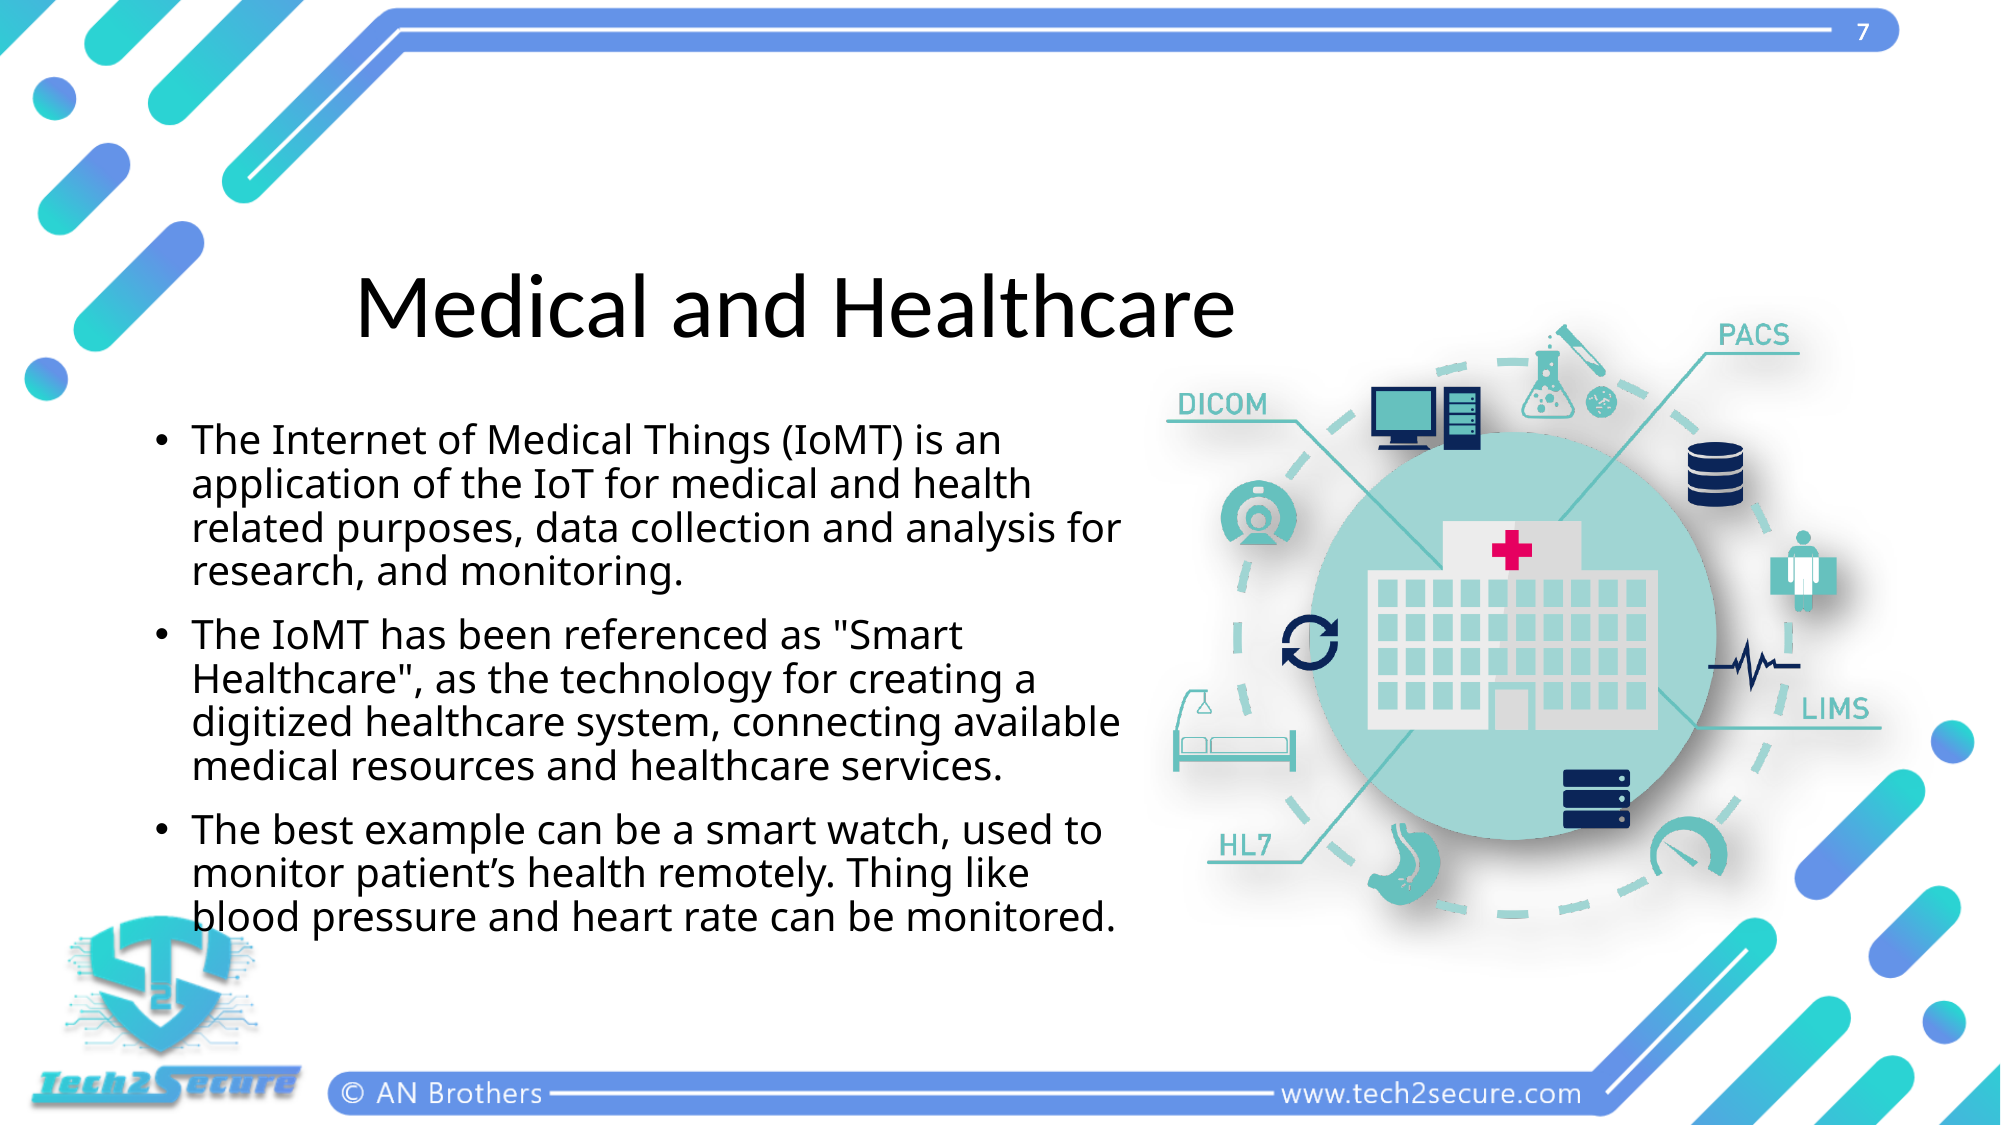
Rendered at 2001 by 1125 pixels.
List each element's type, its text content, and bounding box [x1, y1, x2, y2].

text_box The Internet of Medical Things (IoMT) is an application of the IoT for medical and health related purposes, data collection and analysis for research, and monitoring. The IoMT has been referenced as "Smart Healthcare", as the technology for creating a digitized healthcare system, connecting available medical resources and healthcare services. The best example can be a smart watch, used to monitor patient’s health remotely. Thing like blood pressure and heart rate can be monitored. [139, 412, 1140, 959]
text_box Medical and Healthcare [339, 245, 1711, 370]
picture [0, 0, 2001, 1125]
slide_number 7 [1434, 0, 1885, 60]
